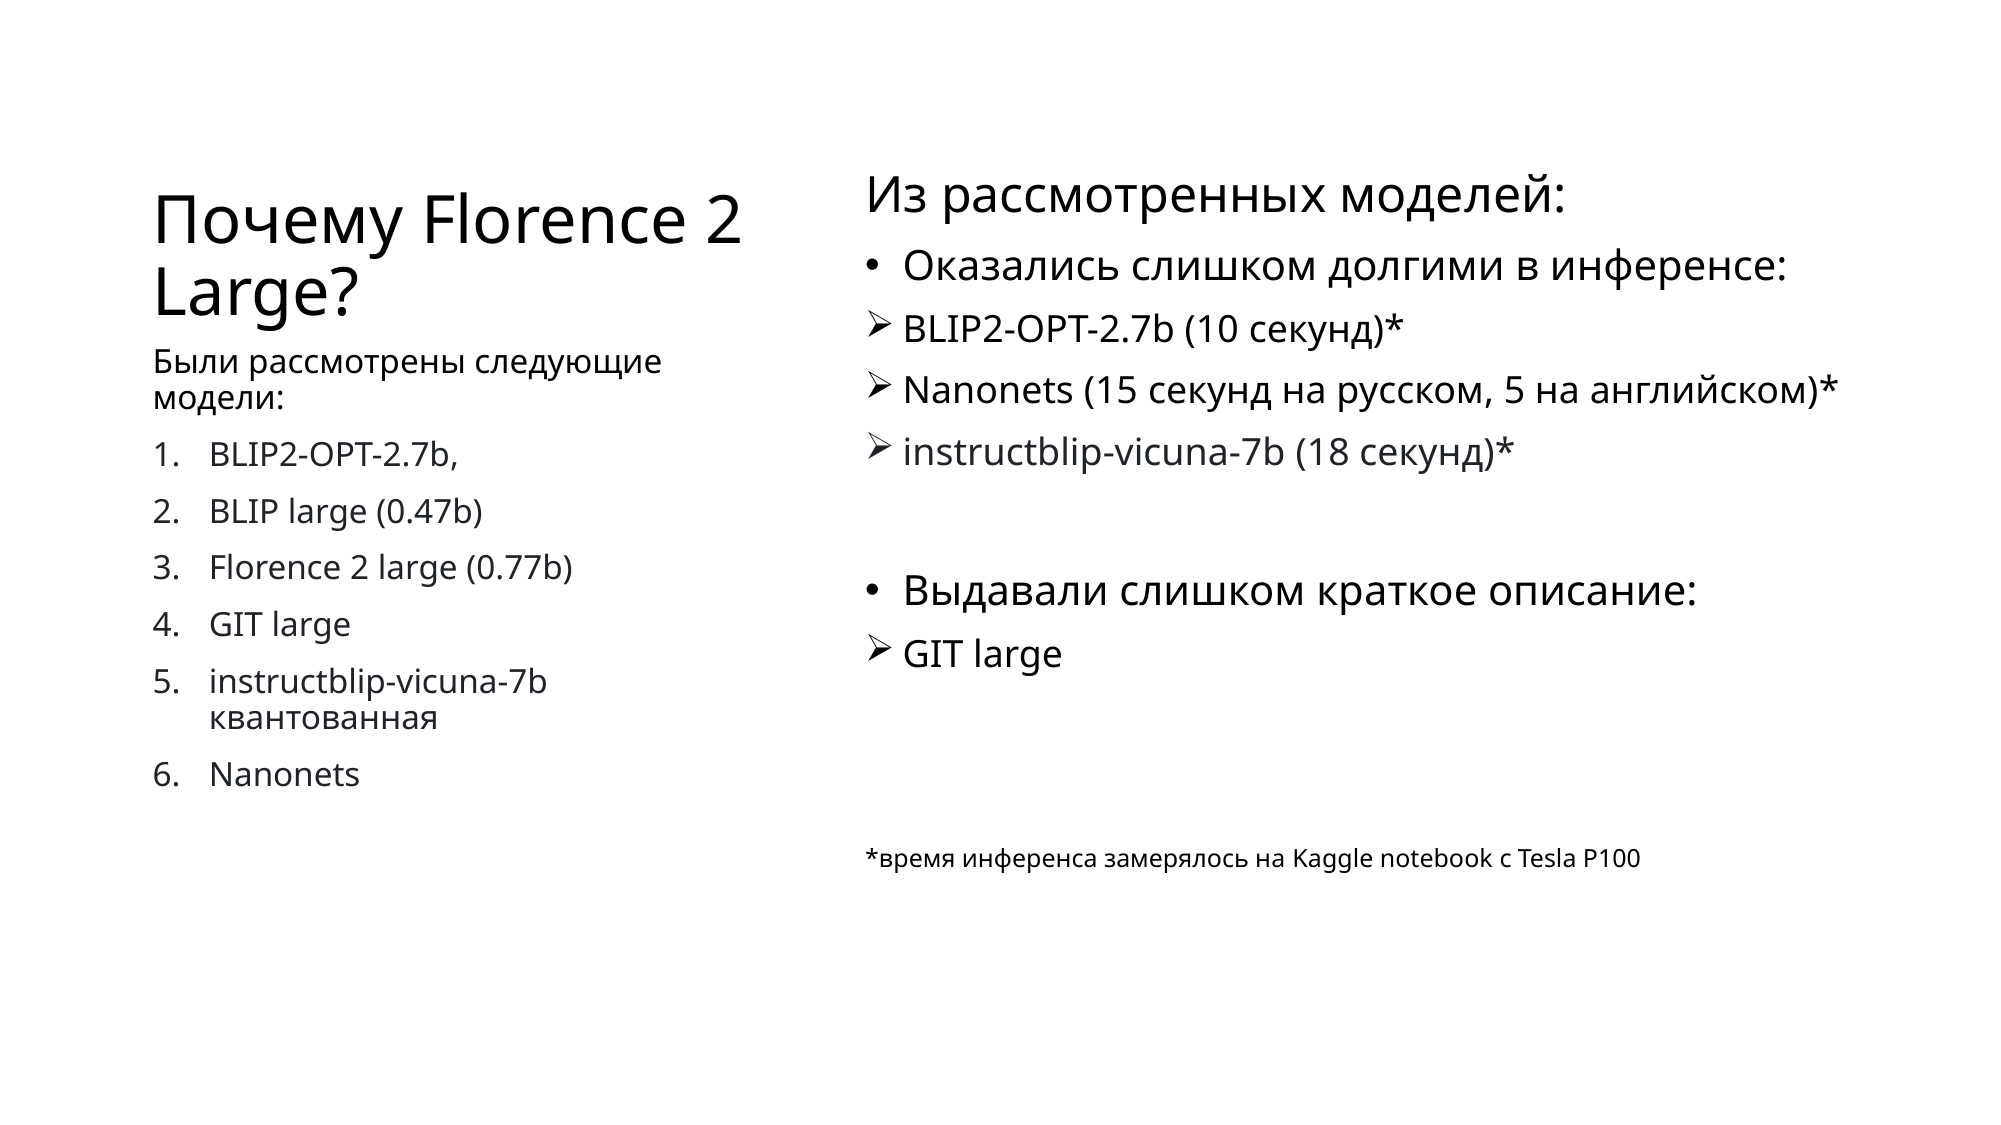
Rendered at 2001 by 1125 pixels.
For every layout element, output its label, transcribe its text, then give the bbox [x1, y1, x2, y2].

title Почему Florence 2 Large? [137, 75, 783, 337]
list Были рассмотрены следующие модели: BLIP2-OPT-2.7b, BLIP large (0.47b) Florence 2 large (0.77b) GIT large instructblip-vicuna-7b квантованная Nanonets [137, 337, 783, 963]
list Из рассмотренных моделей: Оказались слишком долгими в инференсе: BLIP2-OPT-2.7b (10 секунд)* Nanonets (15 секунд на русском, 5 на английском)* instructblip-vicuna-7b (18 секунд)* Выдавали слишком краткое описание: GIT large *время инференса замерялось на Kaggle notebook с Tesla P100 [850, 161, 1863, 1087]
